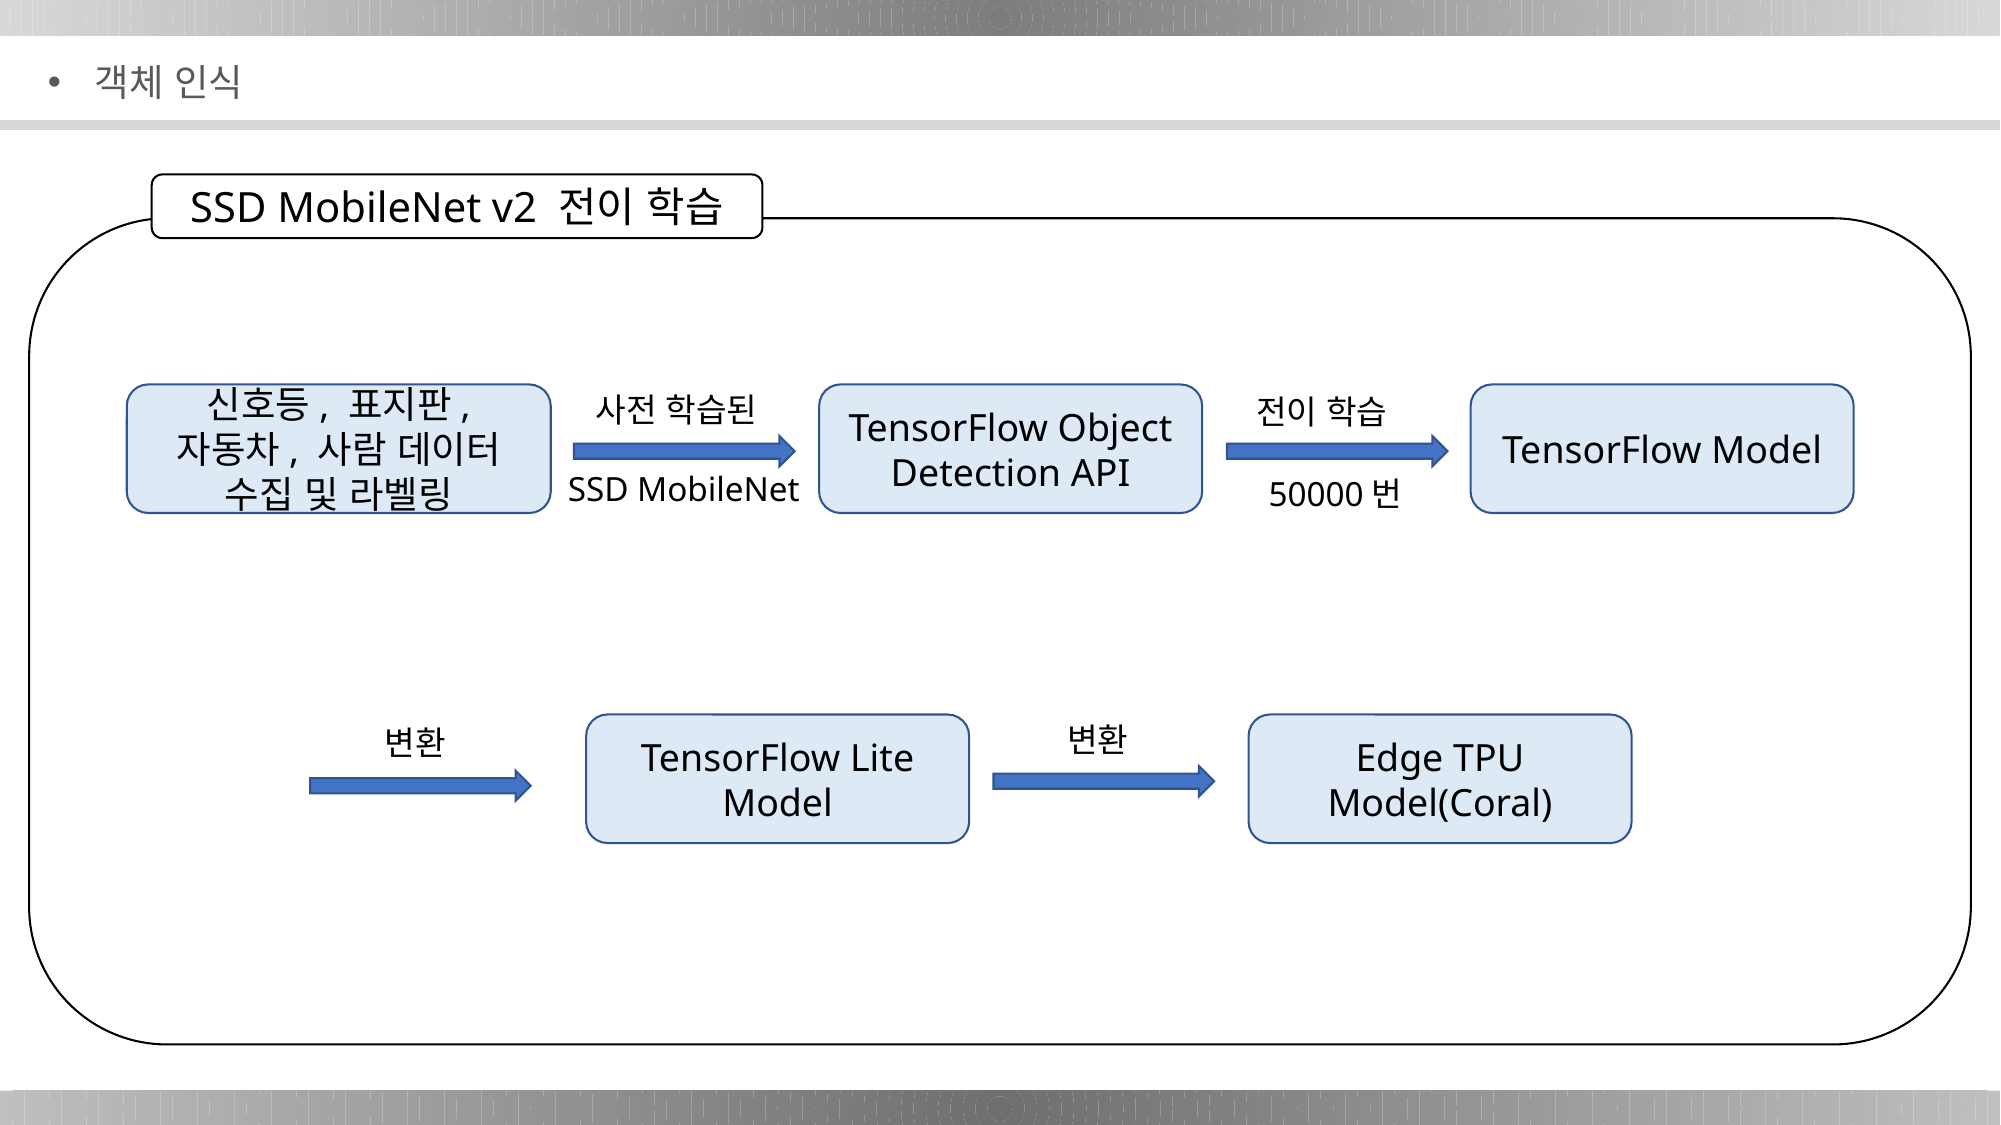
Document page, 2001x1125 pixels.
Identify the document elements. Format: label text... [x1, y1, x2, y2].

text_box [1226, 439, 1448, 466]
text_box [0, 0, 2000, 36]
text_box [573, 437, 795, 460]
text_box 변환 [1052, 711, 1153, 767]
text_box 객체 인식 [32, 56, 1143, 101]
text_box 변환 [369, 715, 471, 770]
text_box [0, 1090, 2000, 1125]
text_box Edge TPU Model(Coral) [1248, 714, 1632, 844]
text_box TensorFlow Model [1470, 384, 1854, 514]
text_box TensorFlow Lite Model [586, 714, 970, 844]
text_box [993, 766, 1215, 797]
text_box 사전 학습된 [580, 381, 802, 437]
text_box TensorFlow Object Detection API [819, 384, 1203, 514]
text_box 신호등, 표지판, 자동차, 사람 데이터 수집 및 라벨링 [126, 384, 551, 514]
text_box 50000번 [1253, 466, 1449, 521]
text_box [310, 770, 531, 801]
text_box [0, 121, 2000, 129]
text_box 전이 학습 [1241, 383, 1436, 439]
text_box SSD MobileNet [552, 460, 826, 516]
text_box SSD MobileNet v2 전이 학습 [151, 174, 763, 239]
text_box [29, 218, 1971, 1045]
